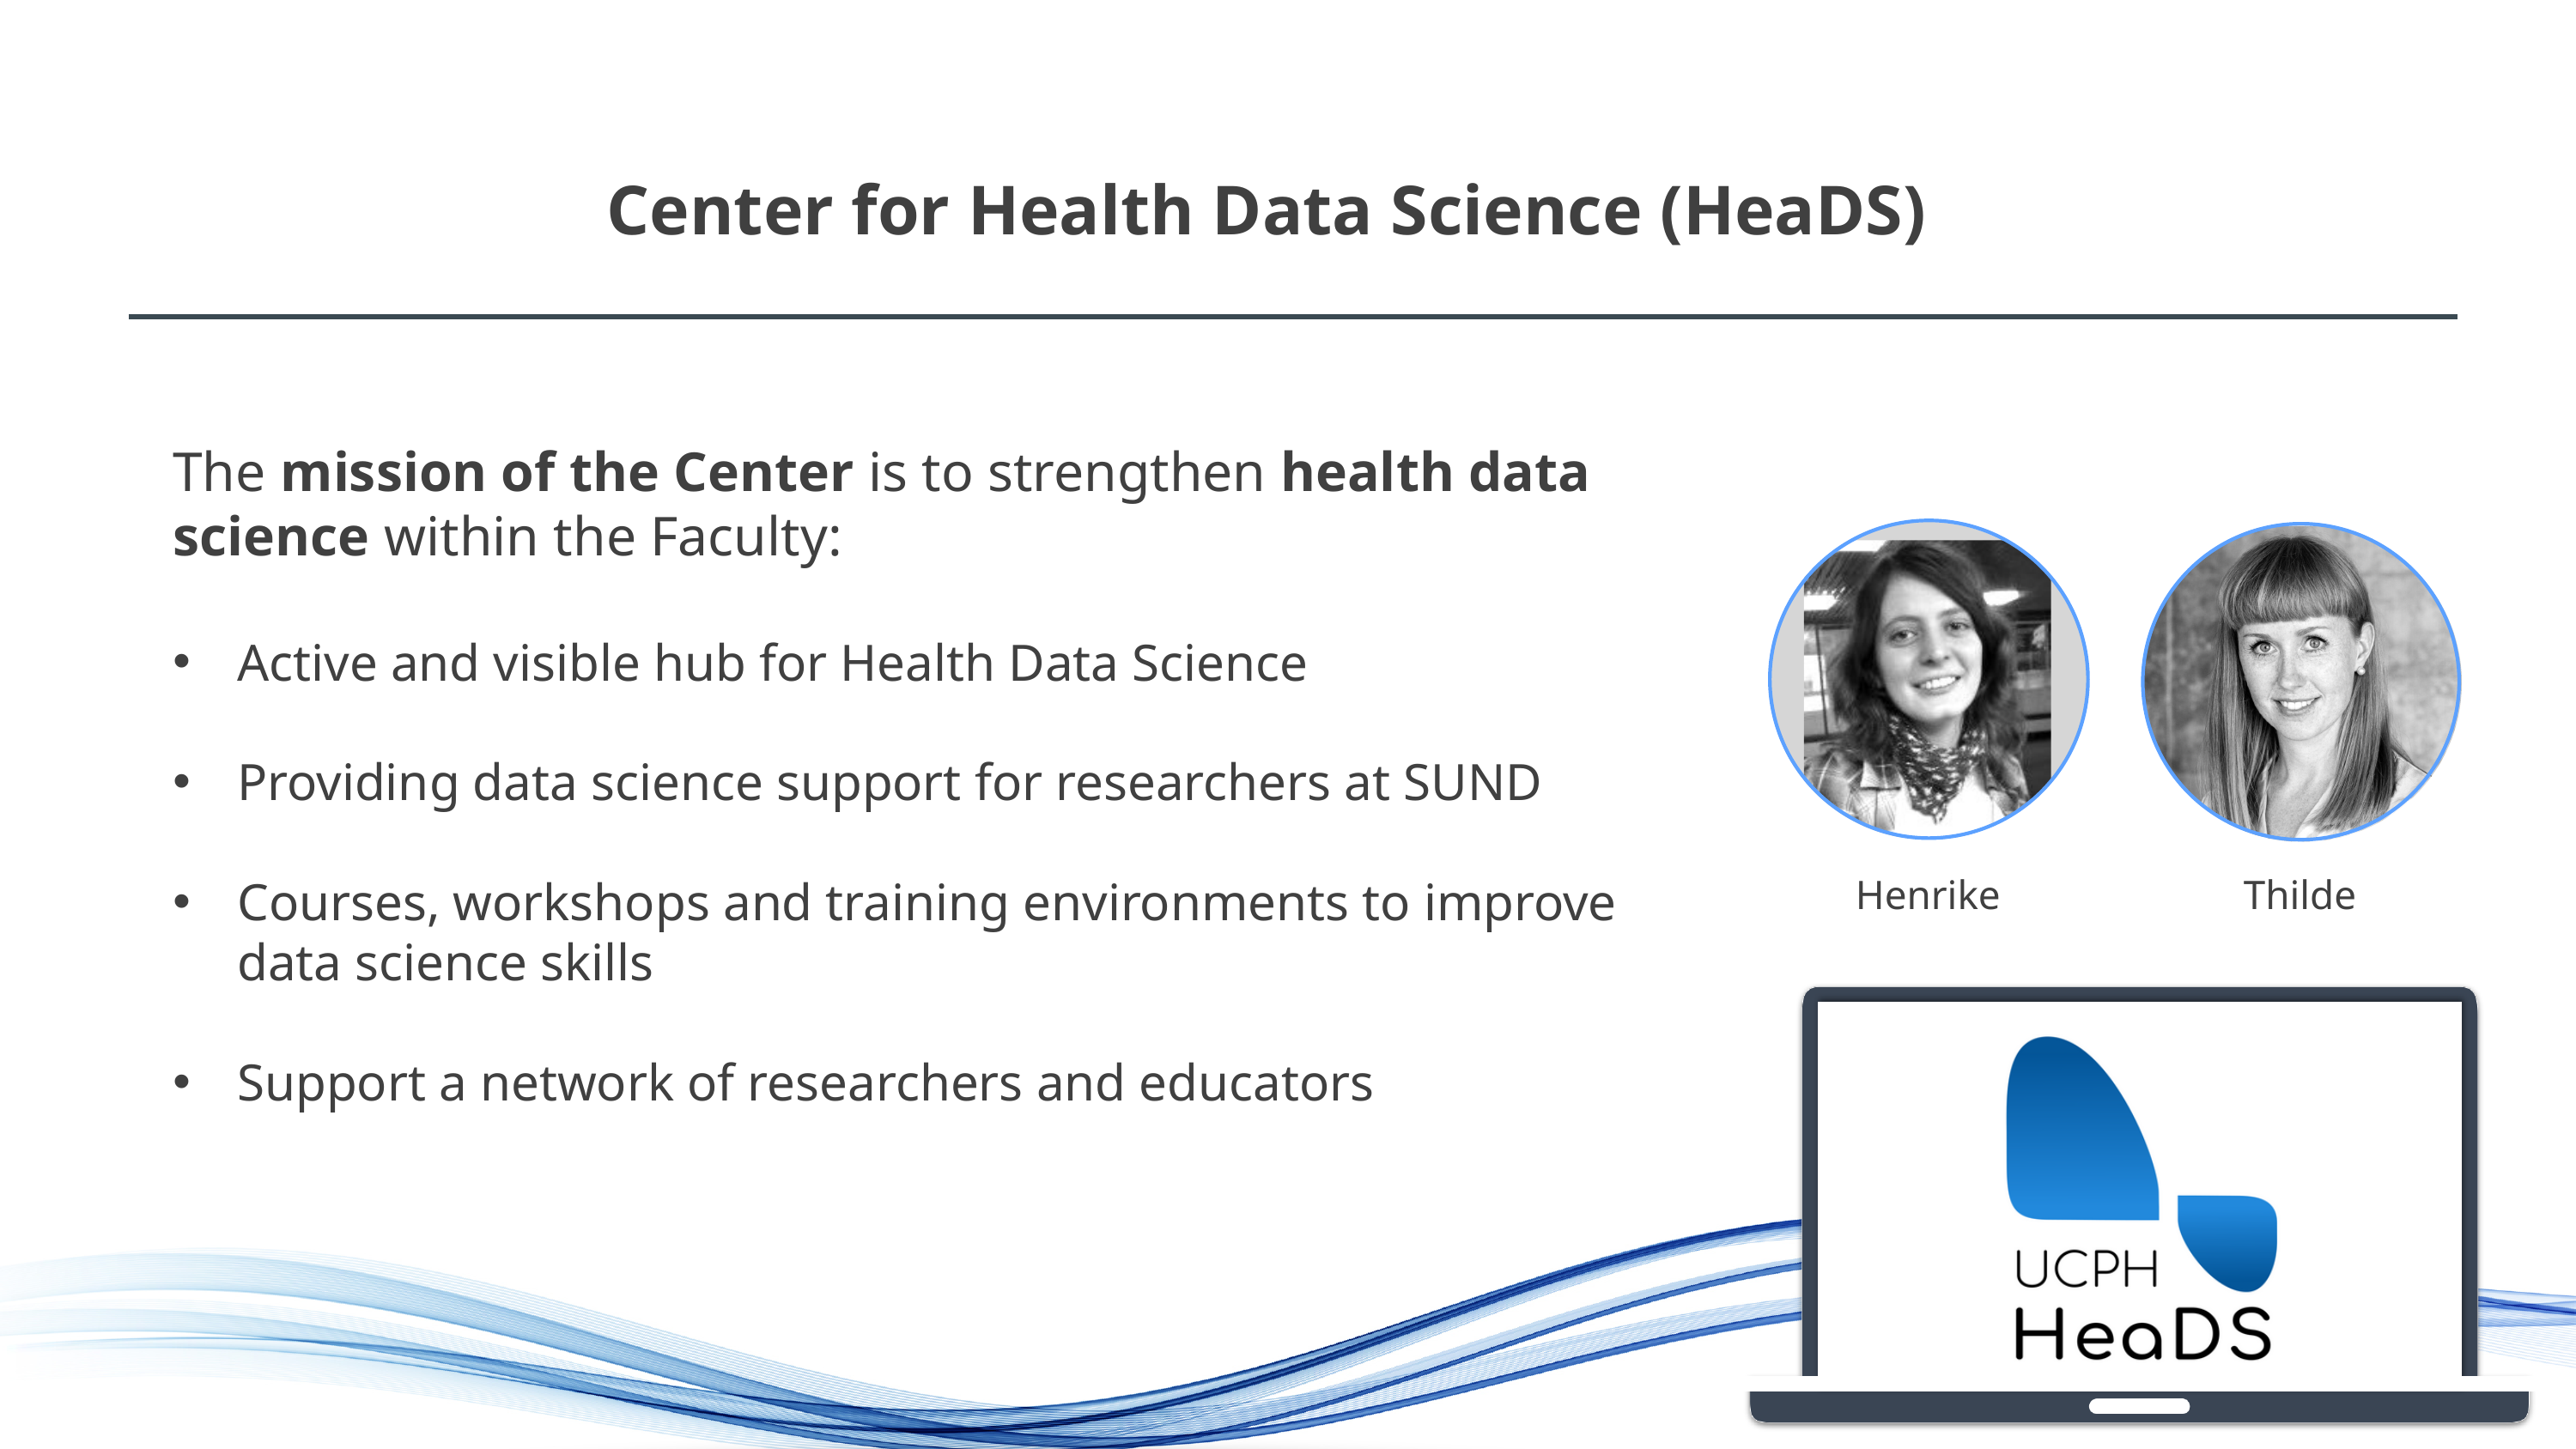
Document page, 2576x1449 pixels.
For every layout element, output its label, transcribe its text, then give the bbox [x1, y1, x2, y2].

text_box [1769, 519, 2463, 925]
text_box The mission of the Center is to strengthen health data science within the Faculty: Active and visible hub for Health Data Science Providing data science support for researchers at SUND Courses, workshops and training environments to improve data science skills Support a network of researchers and educators [160, 431, 1662, 1040]
title Center for Health Data Science (HeaDS) [251, 155, 2282, 263]
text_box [0, 1040, 2576, 1449]
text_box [1698, 981, 2540, 1433]
